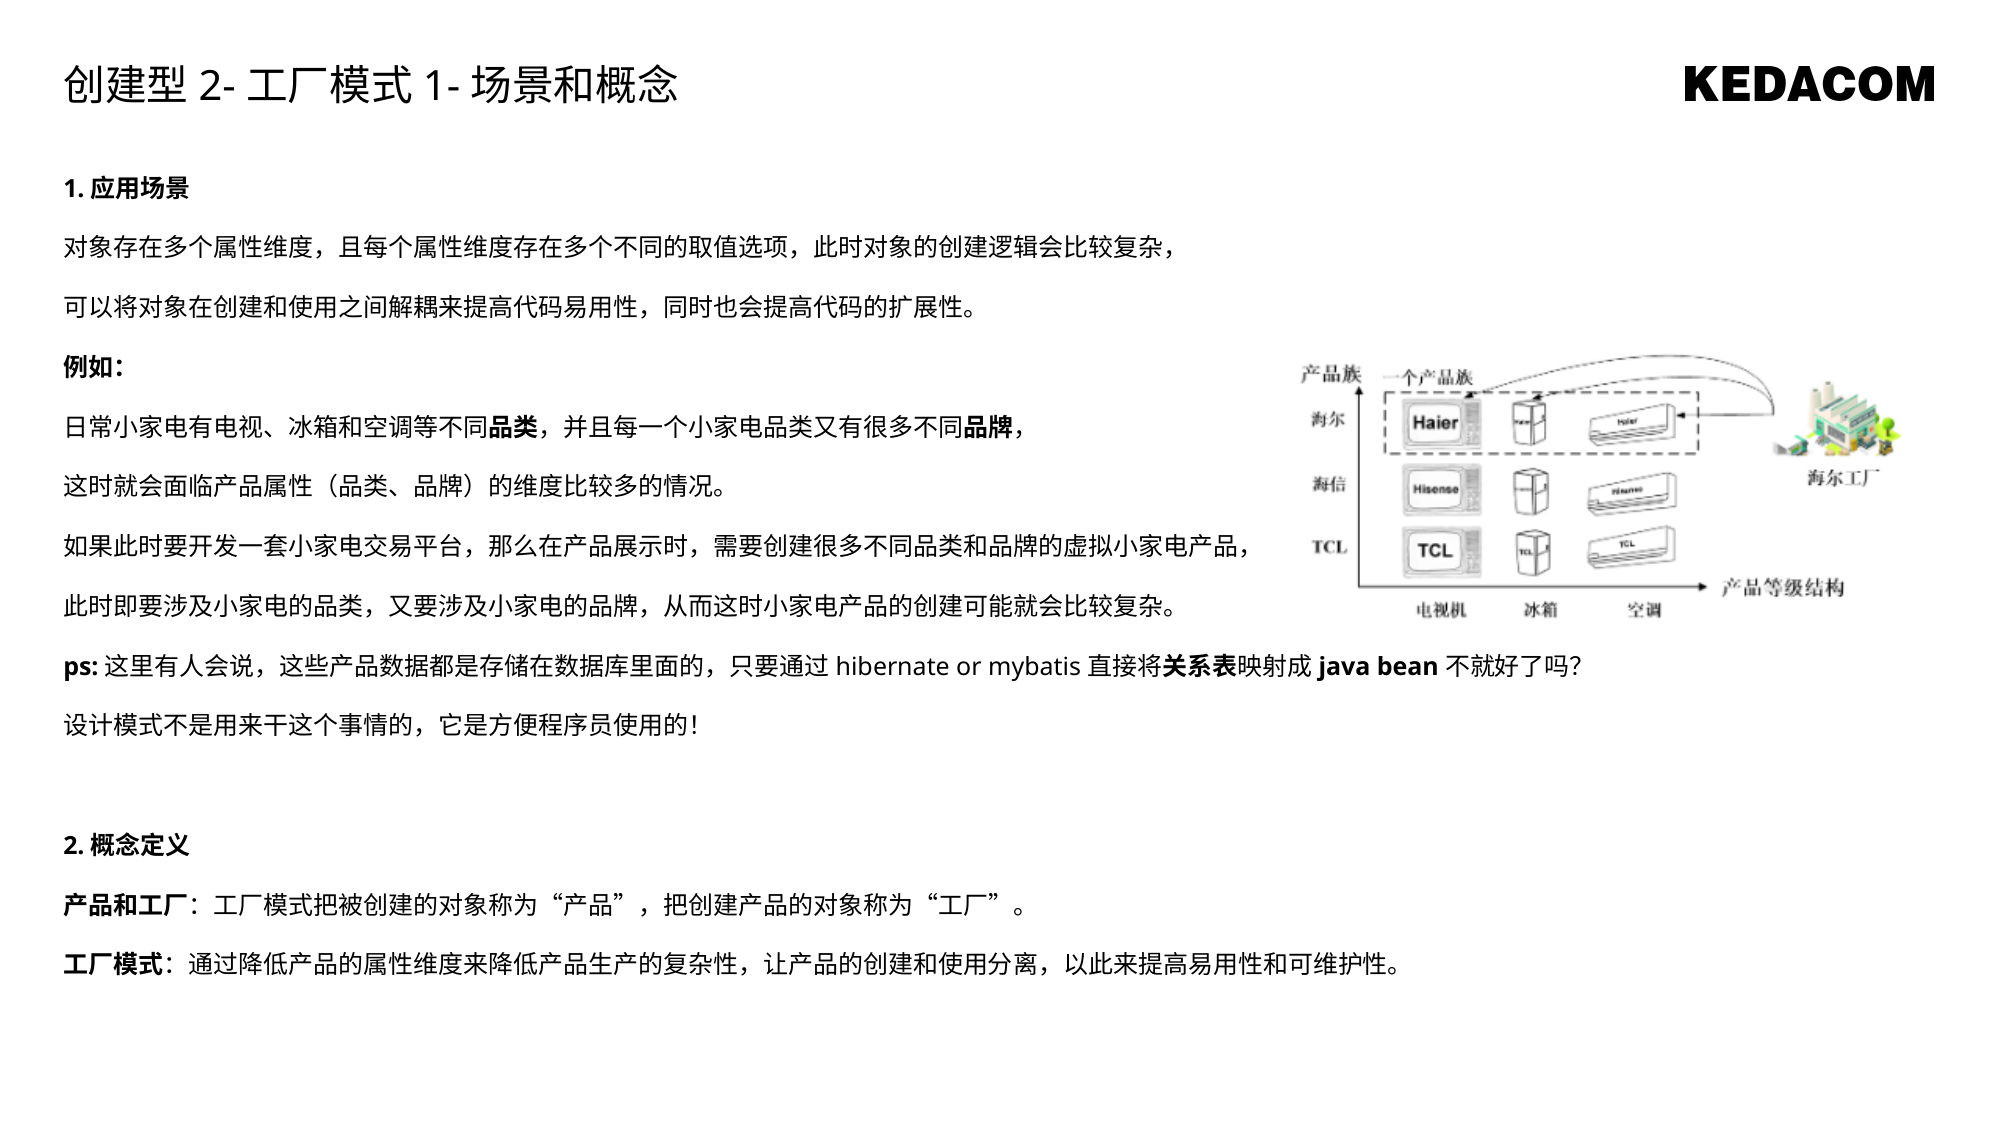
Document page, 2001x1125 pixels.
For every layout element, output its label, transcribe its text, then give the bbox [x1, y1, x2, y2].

picture [1288, 335, 1931, 633]
list 1.应用场景 对象存在多个属性维度，且每个属性维度存在多个不同的取值选项，此时对象的创建逻辑会比较复杂， 可以将对象在创建和使用之间解耦来提高代码易用性，同时也会提高代码的扩展性。 例如： 日常小家电有电视、冰箱和空调等不同品类，并且每一个小家电品类又有很多不同品牌， 这时就会面临产品属性（品类、品牌）的维度比较多的情况。 如果此时要开发一套小家电交易平台，那么在产品展示时，需要创建很多不同品类和品牌的虚拟小家电产品， 此时即要涉及小家电的品类，又要涉及小家电的品牌，从而这时小家电产品的创建可能就会比较复杂。 ps:这里有人会说，这些产品数据都是存储在数据库里面的，只要通过hibernate or mybatis直接将关系表映射成java bean不就好了吗？ 设计模式不是用来干这个事情的，它是方便程序员使用的！ 2.概念定义 产品和工厂：工厂模式把被创建的对象称为“产品”，把创建产品的对象称为“工厂”。 工厂模式：通过降低产品的属性维度来降低产品生产的复杂性，让产品的创建和使用分离，以此来提高易用性和可维护性。 [48, 155, 1950, 1059]
list 创建型2-工厂模式1-场景和概念 [48, 51, 1661, 151]
picture [1685, 66, 1934, 101]
